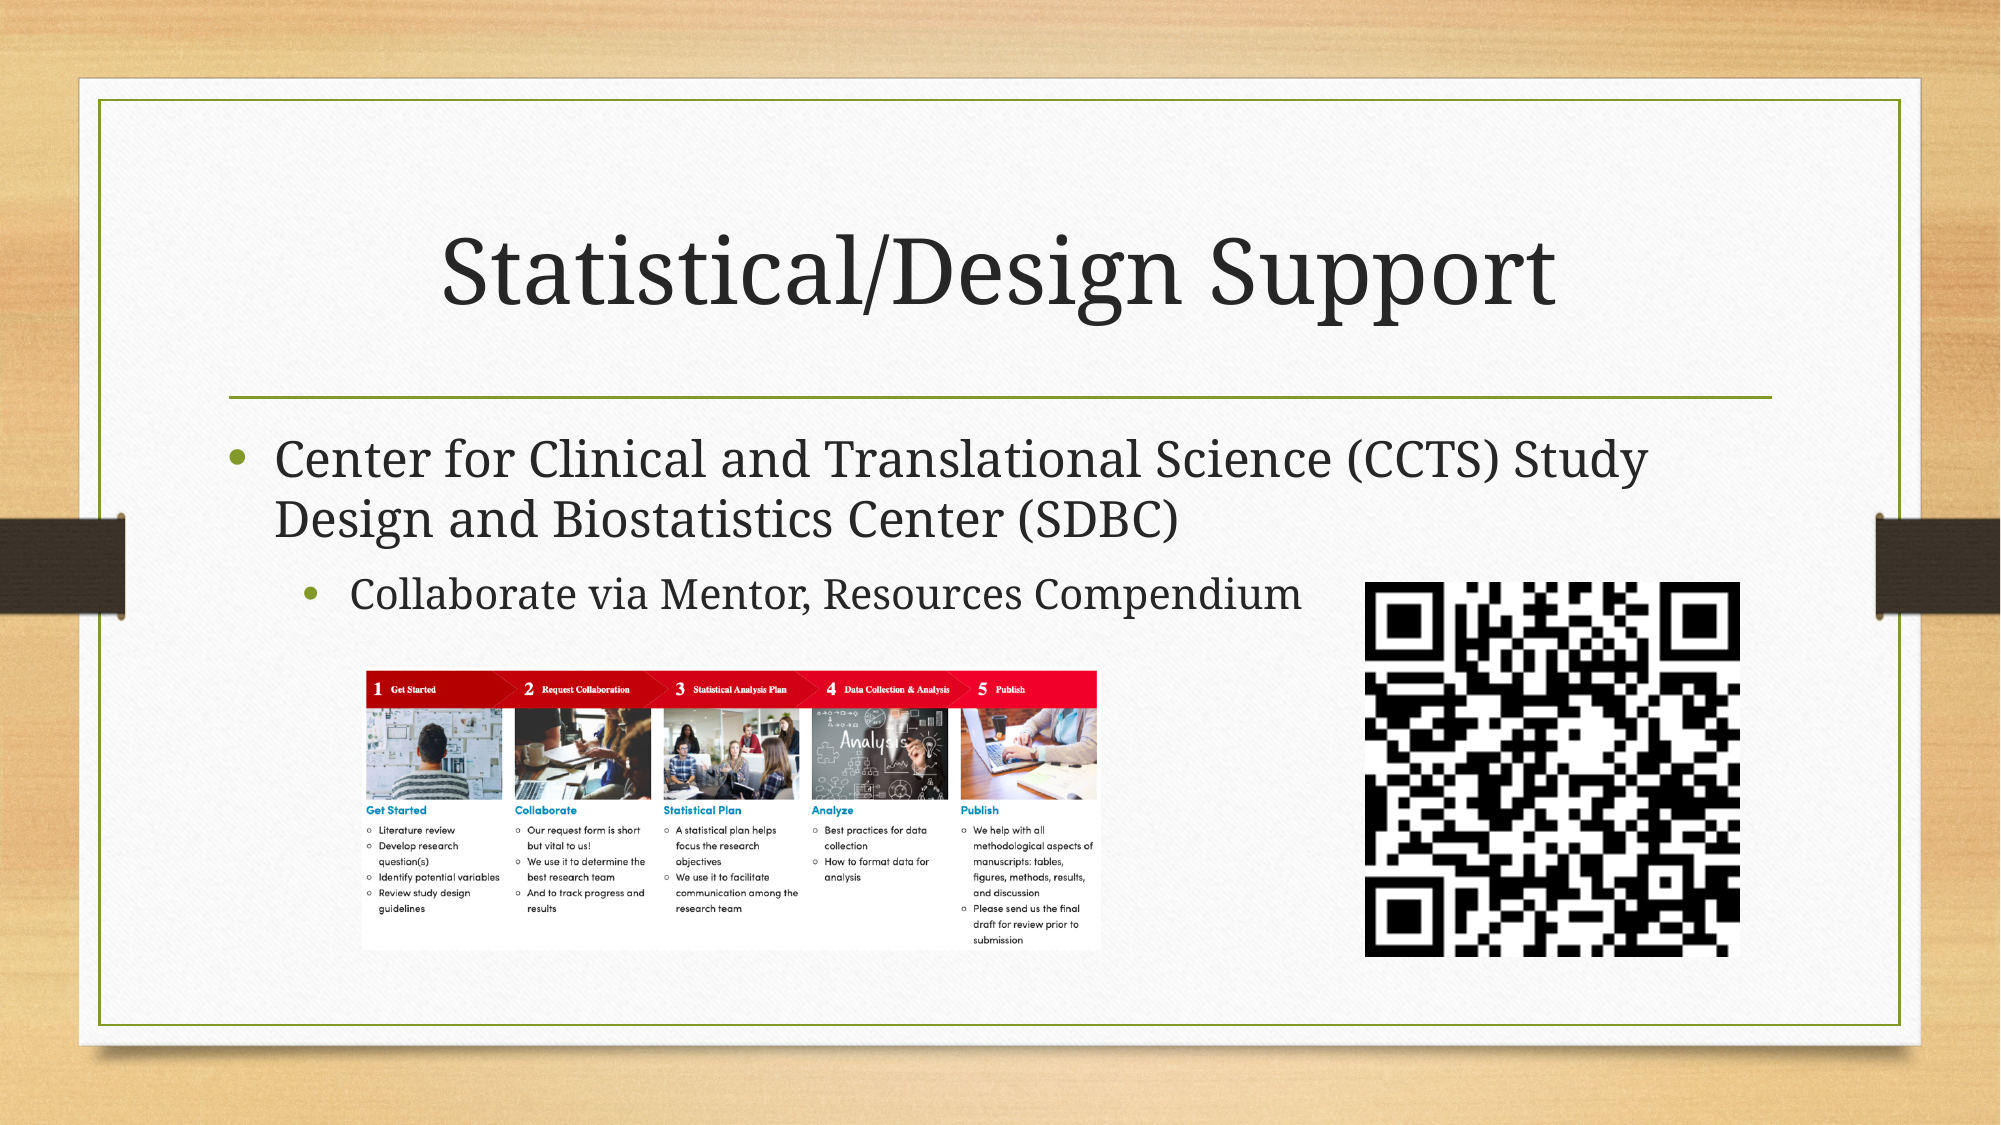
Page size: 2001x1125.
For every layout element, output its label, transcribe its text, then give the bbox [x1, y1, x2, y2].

title Statistical/Design Support [212, 161, 1788, 375]
picture [0, 0, 2001, 1125]
list Center for Clinical and Translational Science (CCTS) Study Design and Biostatistics Center (SDBC) Collaborate via Mentor, Resources Compendium [212, 419, 1788, 964]
